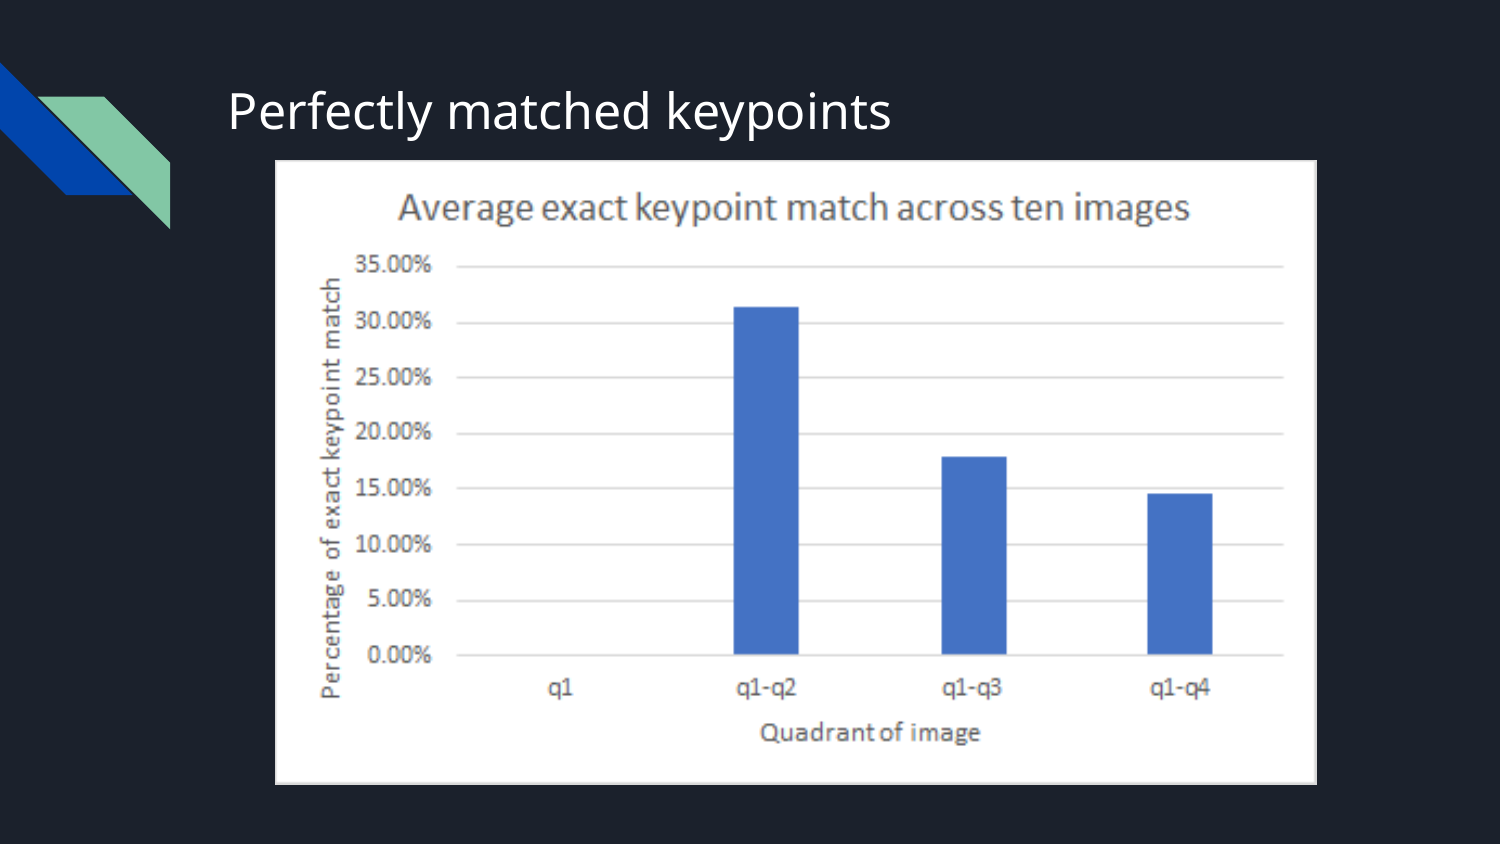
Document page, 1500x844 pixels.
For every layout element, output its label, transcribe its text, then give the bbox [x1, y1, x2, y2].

picture [275, 160, 1318, 785]
title Perfectly matched keypoints [212, 64, 1368, 215]
